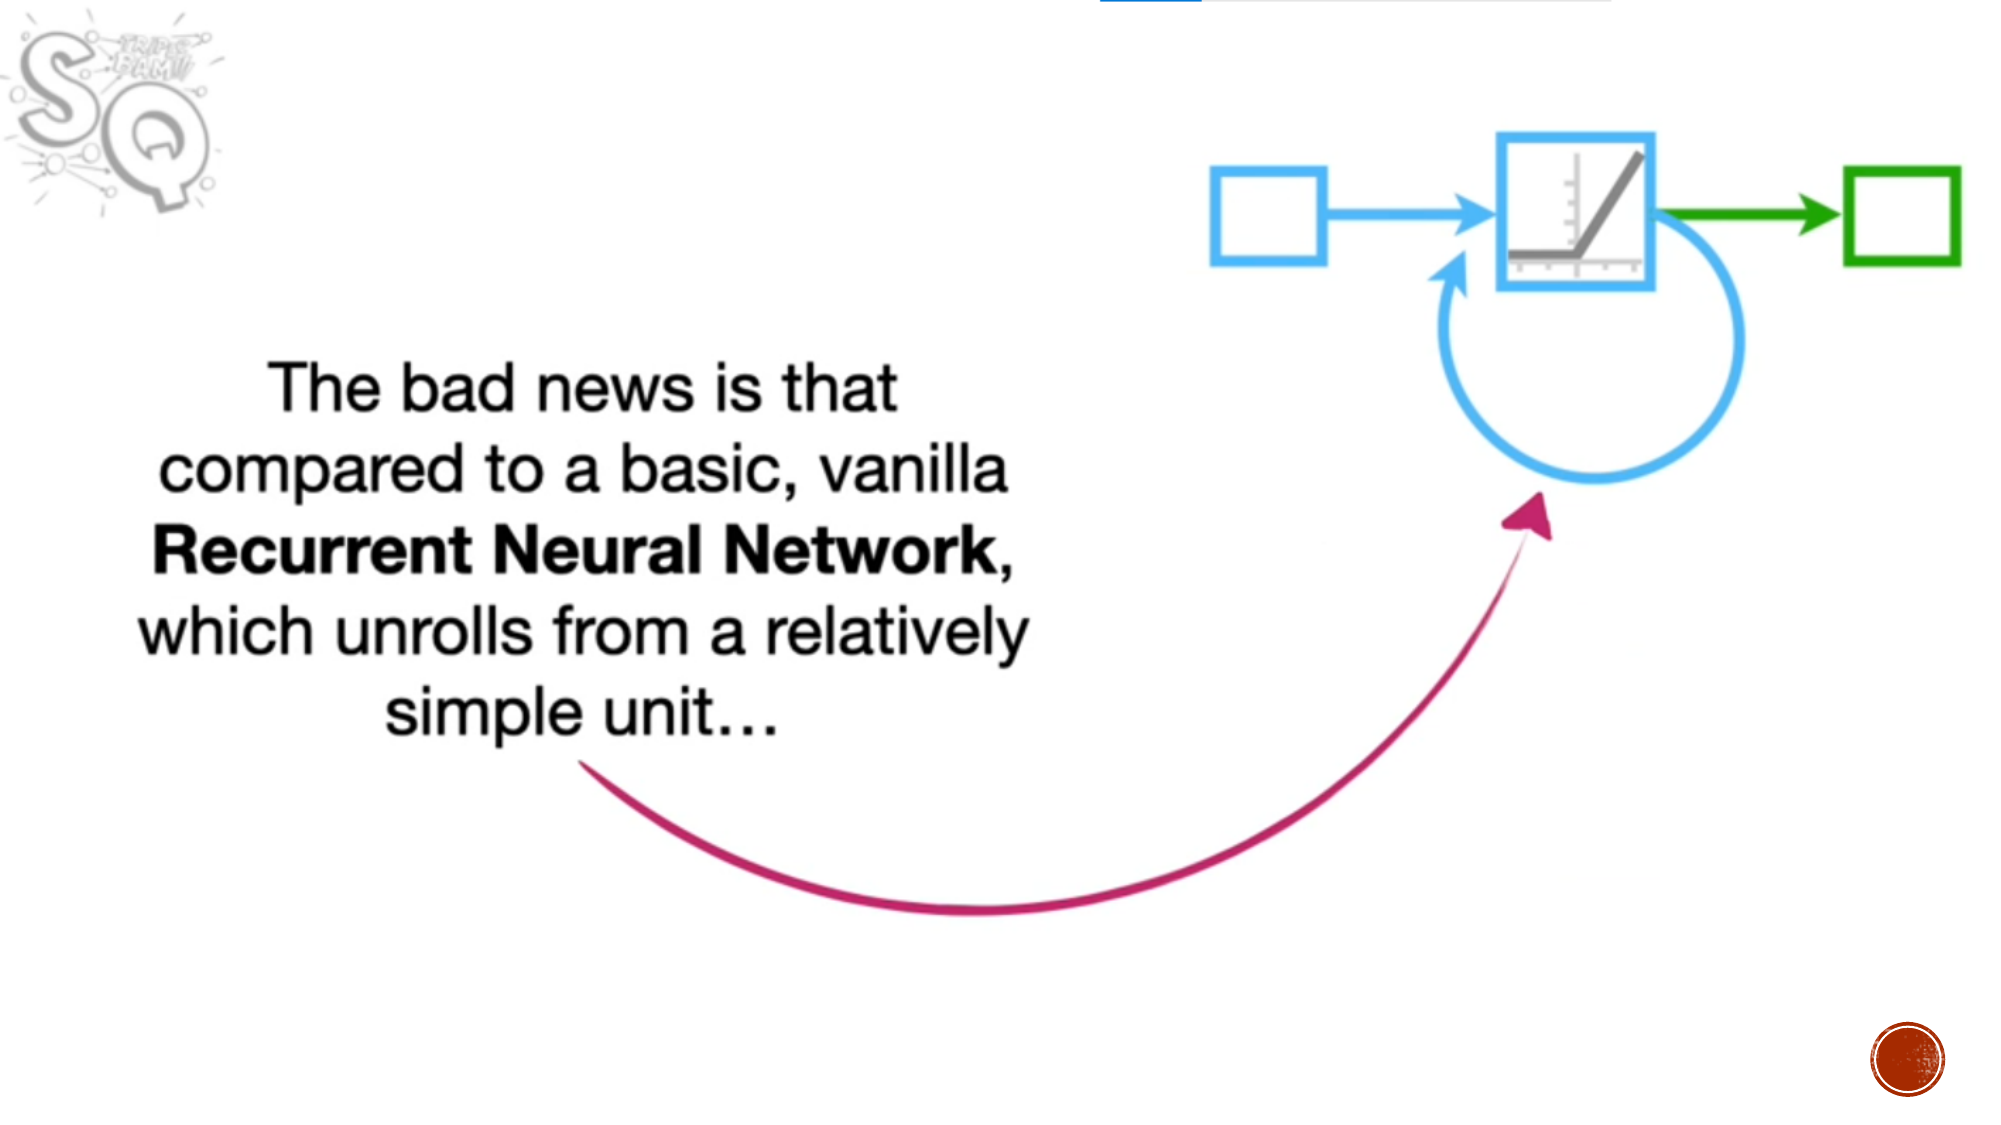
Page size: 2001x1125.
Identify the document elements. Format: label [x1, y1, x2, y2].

picture [0, 0, 1999, 981]
